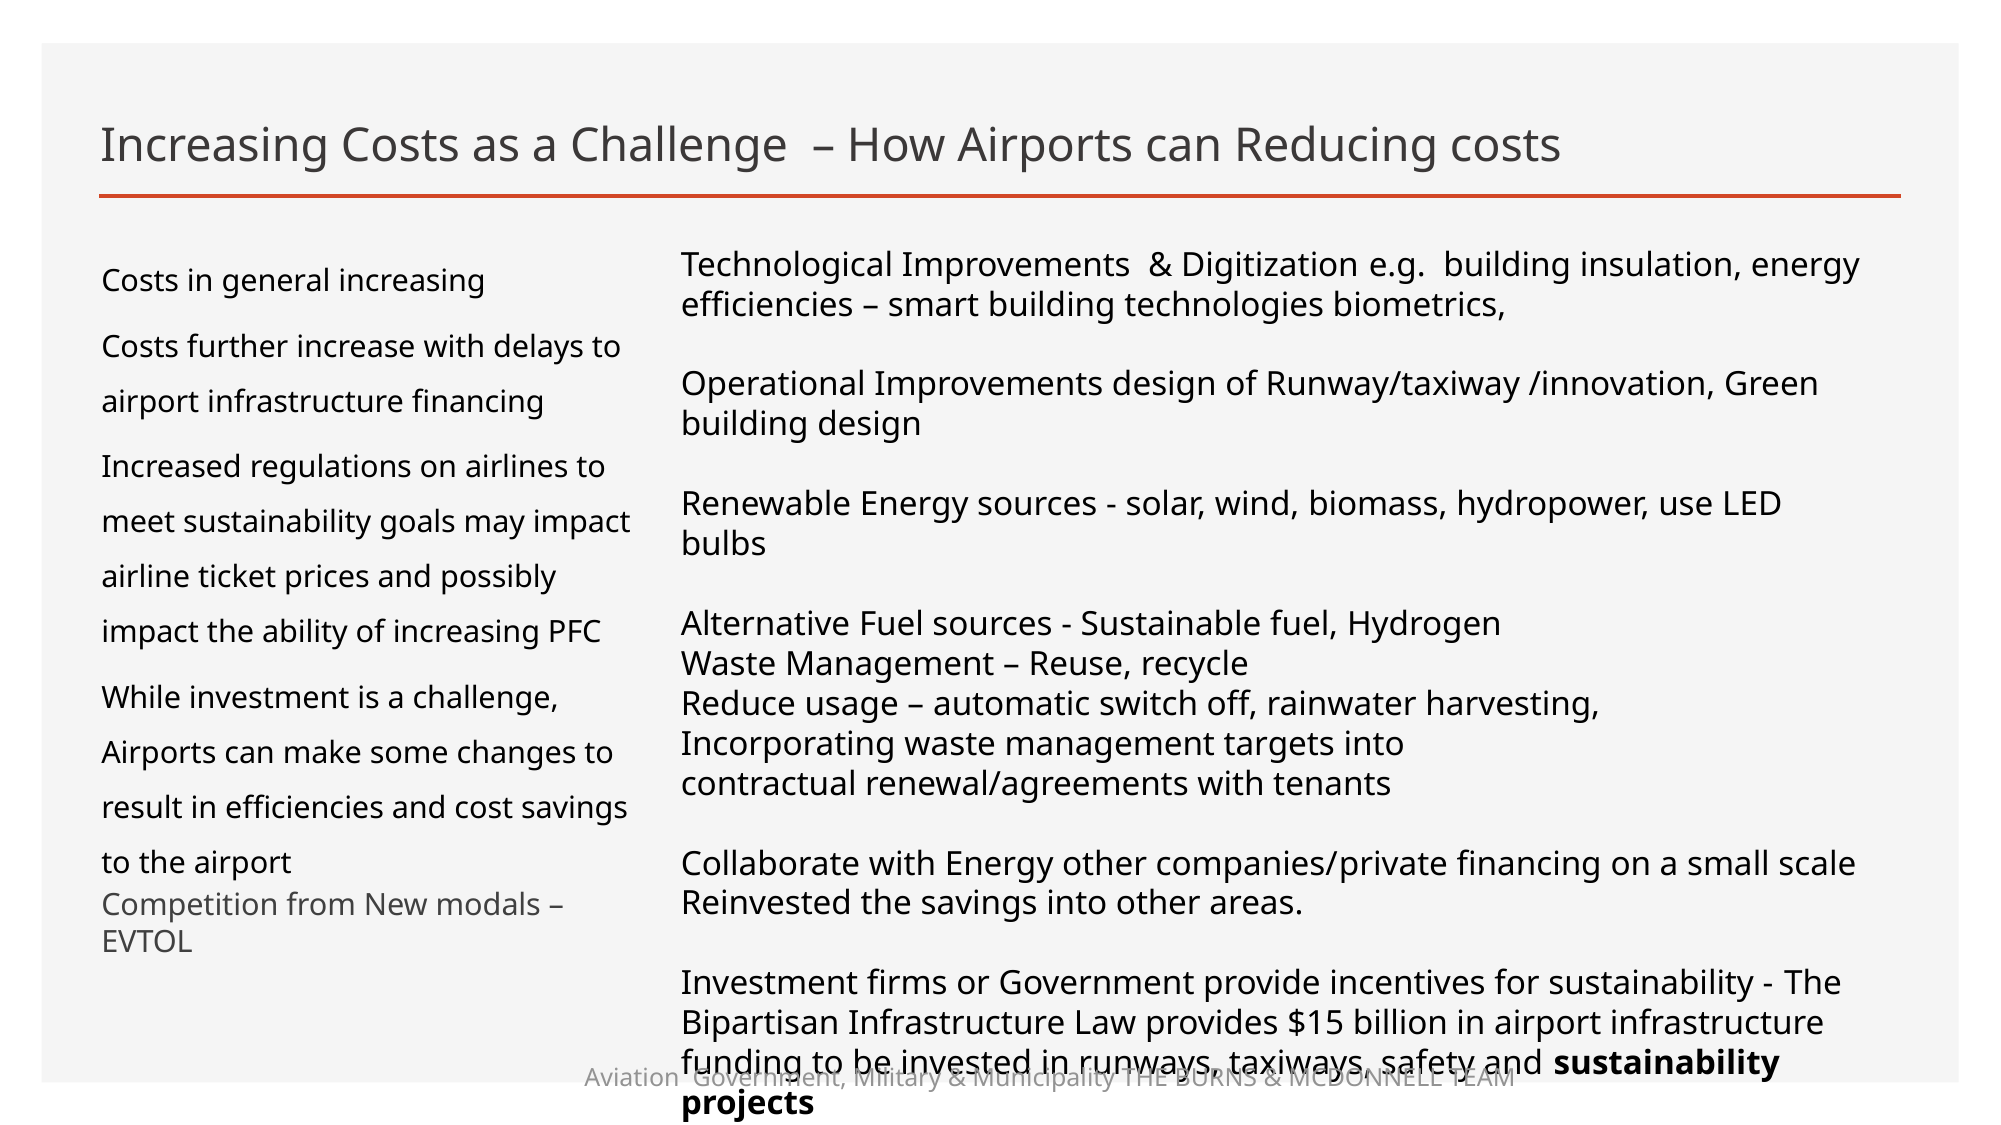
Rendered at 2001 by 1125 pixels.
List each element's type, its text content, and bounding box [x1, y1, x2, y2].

list Costs in general increasing Costs further increase with delays to airport infrastructure financing Increased regulations on airlines to meet sustainability goals may impact airline ticket prices and possibly impact the ability of increasing PFC While investment is a challenge, Airports can make some changes to result in efficiencies and cost savings to the airport Competition from New modals – EVTOL [86, 889, 665, 1054]
footer Aviation Government, Military & Municipality THE BURNS & MCDONNELL TEAM [129, 1057, 1973, 1125]
title Increasing Costs as a Challenge – How Airports can Reducing costs [85, 73, 1684, 179]
text_box Technological Improvements & Digitization e.g. building insulation, energy efficiencies – smart building technologies biometrics, Operational Improvements design of Runway/taxiway /innovation, Green building design Renewable Energy sources - solar, wind, biomass, hydropower, use LED bulbs Alternative Fuel sources - Sustainable fuel, Hydrogen Waste Management – Reuse, recycle Reduce usage – automatic switch off, rainwater harvesting, Incorporating waste management targets into contractual renewal/agreements with tenants Collaborate with Energy other companies/private financing on a small scale Reinvested the savings into other areas. Investment firms or Government provide incentives for sustainability - The Bipartisan Infrastructure Law provides $15 billion in airport infrastructure funding to be invested in runways, taxiways, safety and sustainability projects [665, 235, 1876, 1057]
text_box [85, 236, 665, 889]
